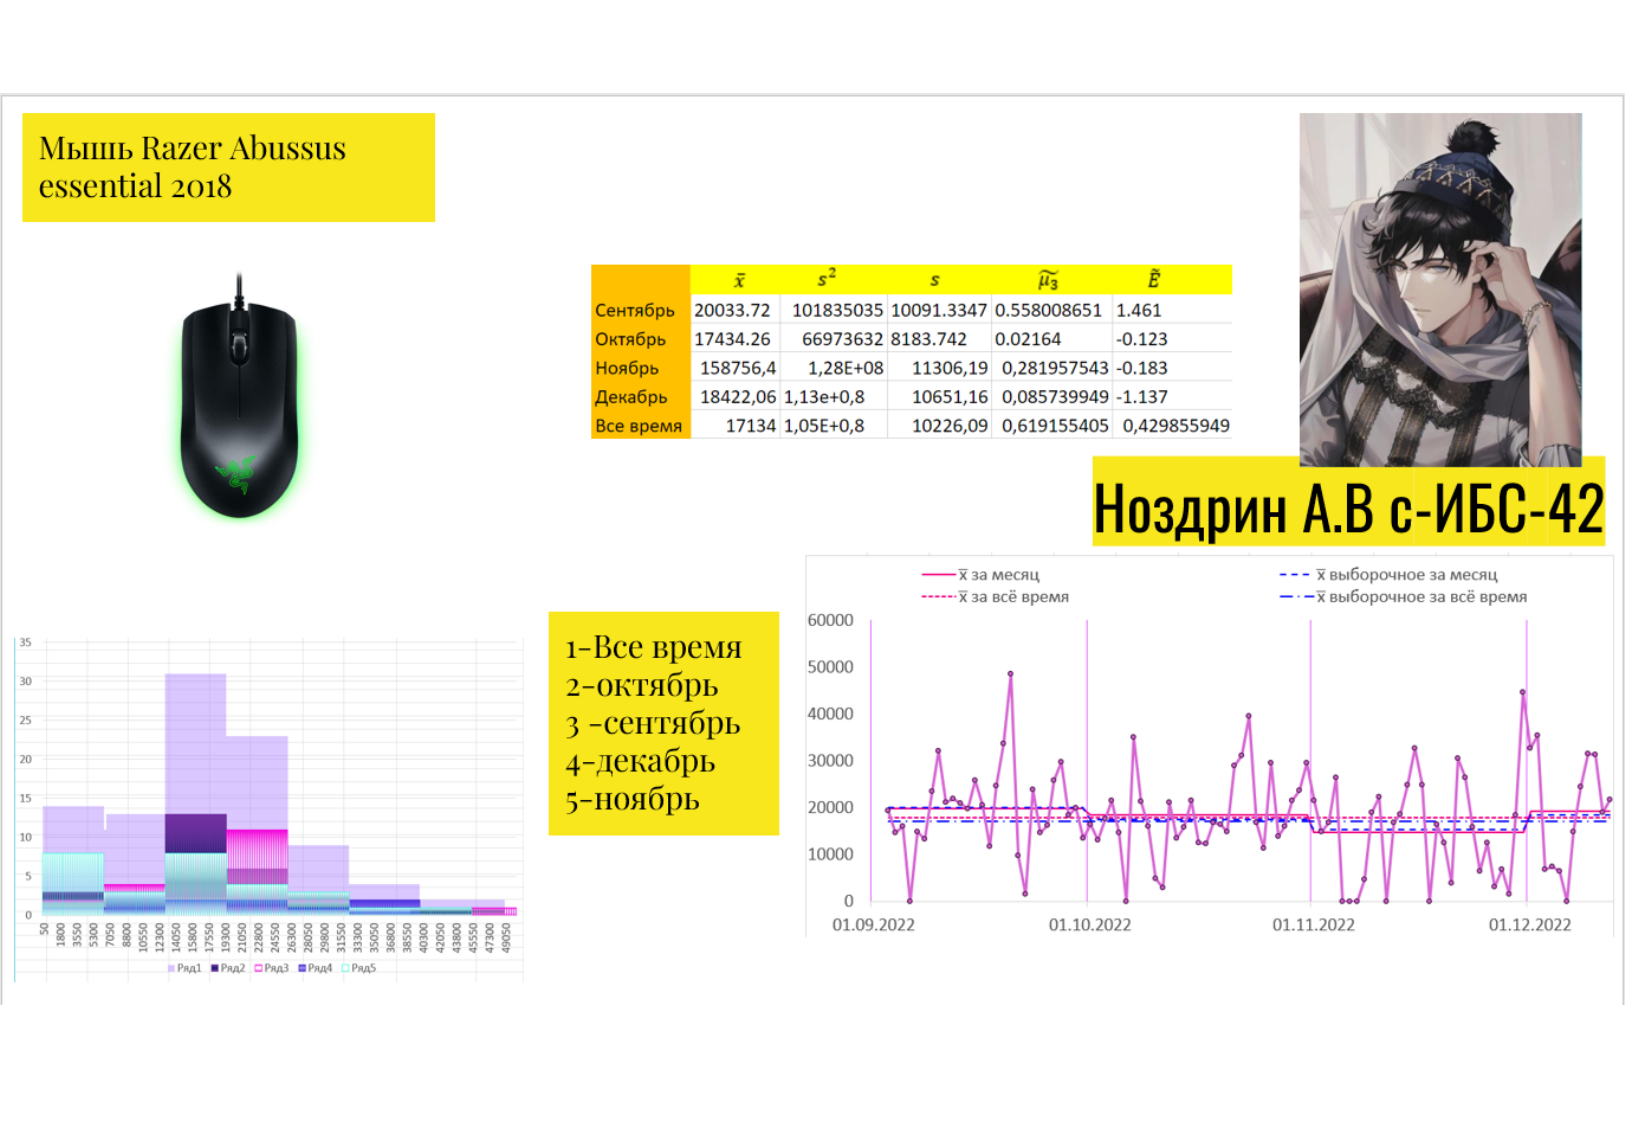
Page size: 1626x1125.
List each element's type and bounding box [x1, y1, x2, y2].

picture [0, 93, 1625, 1005]
